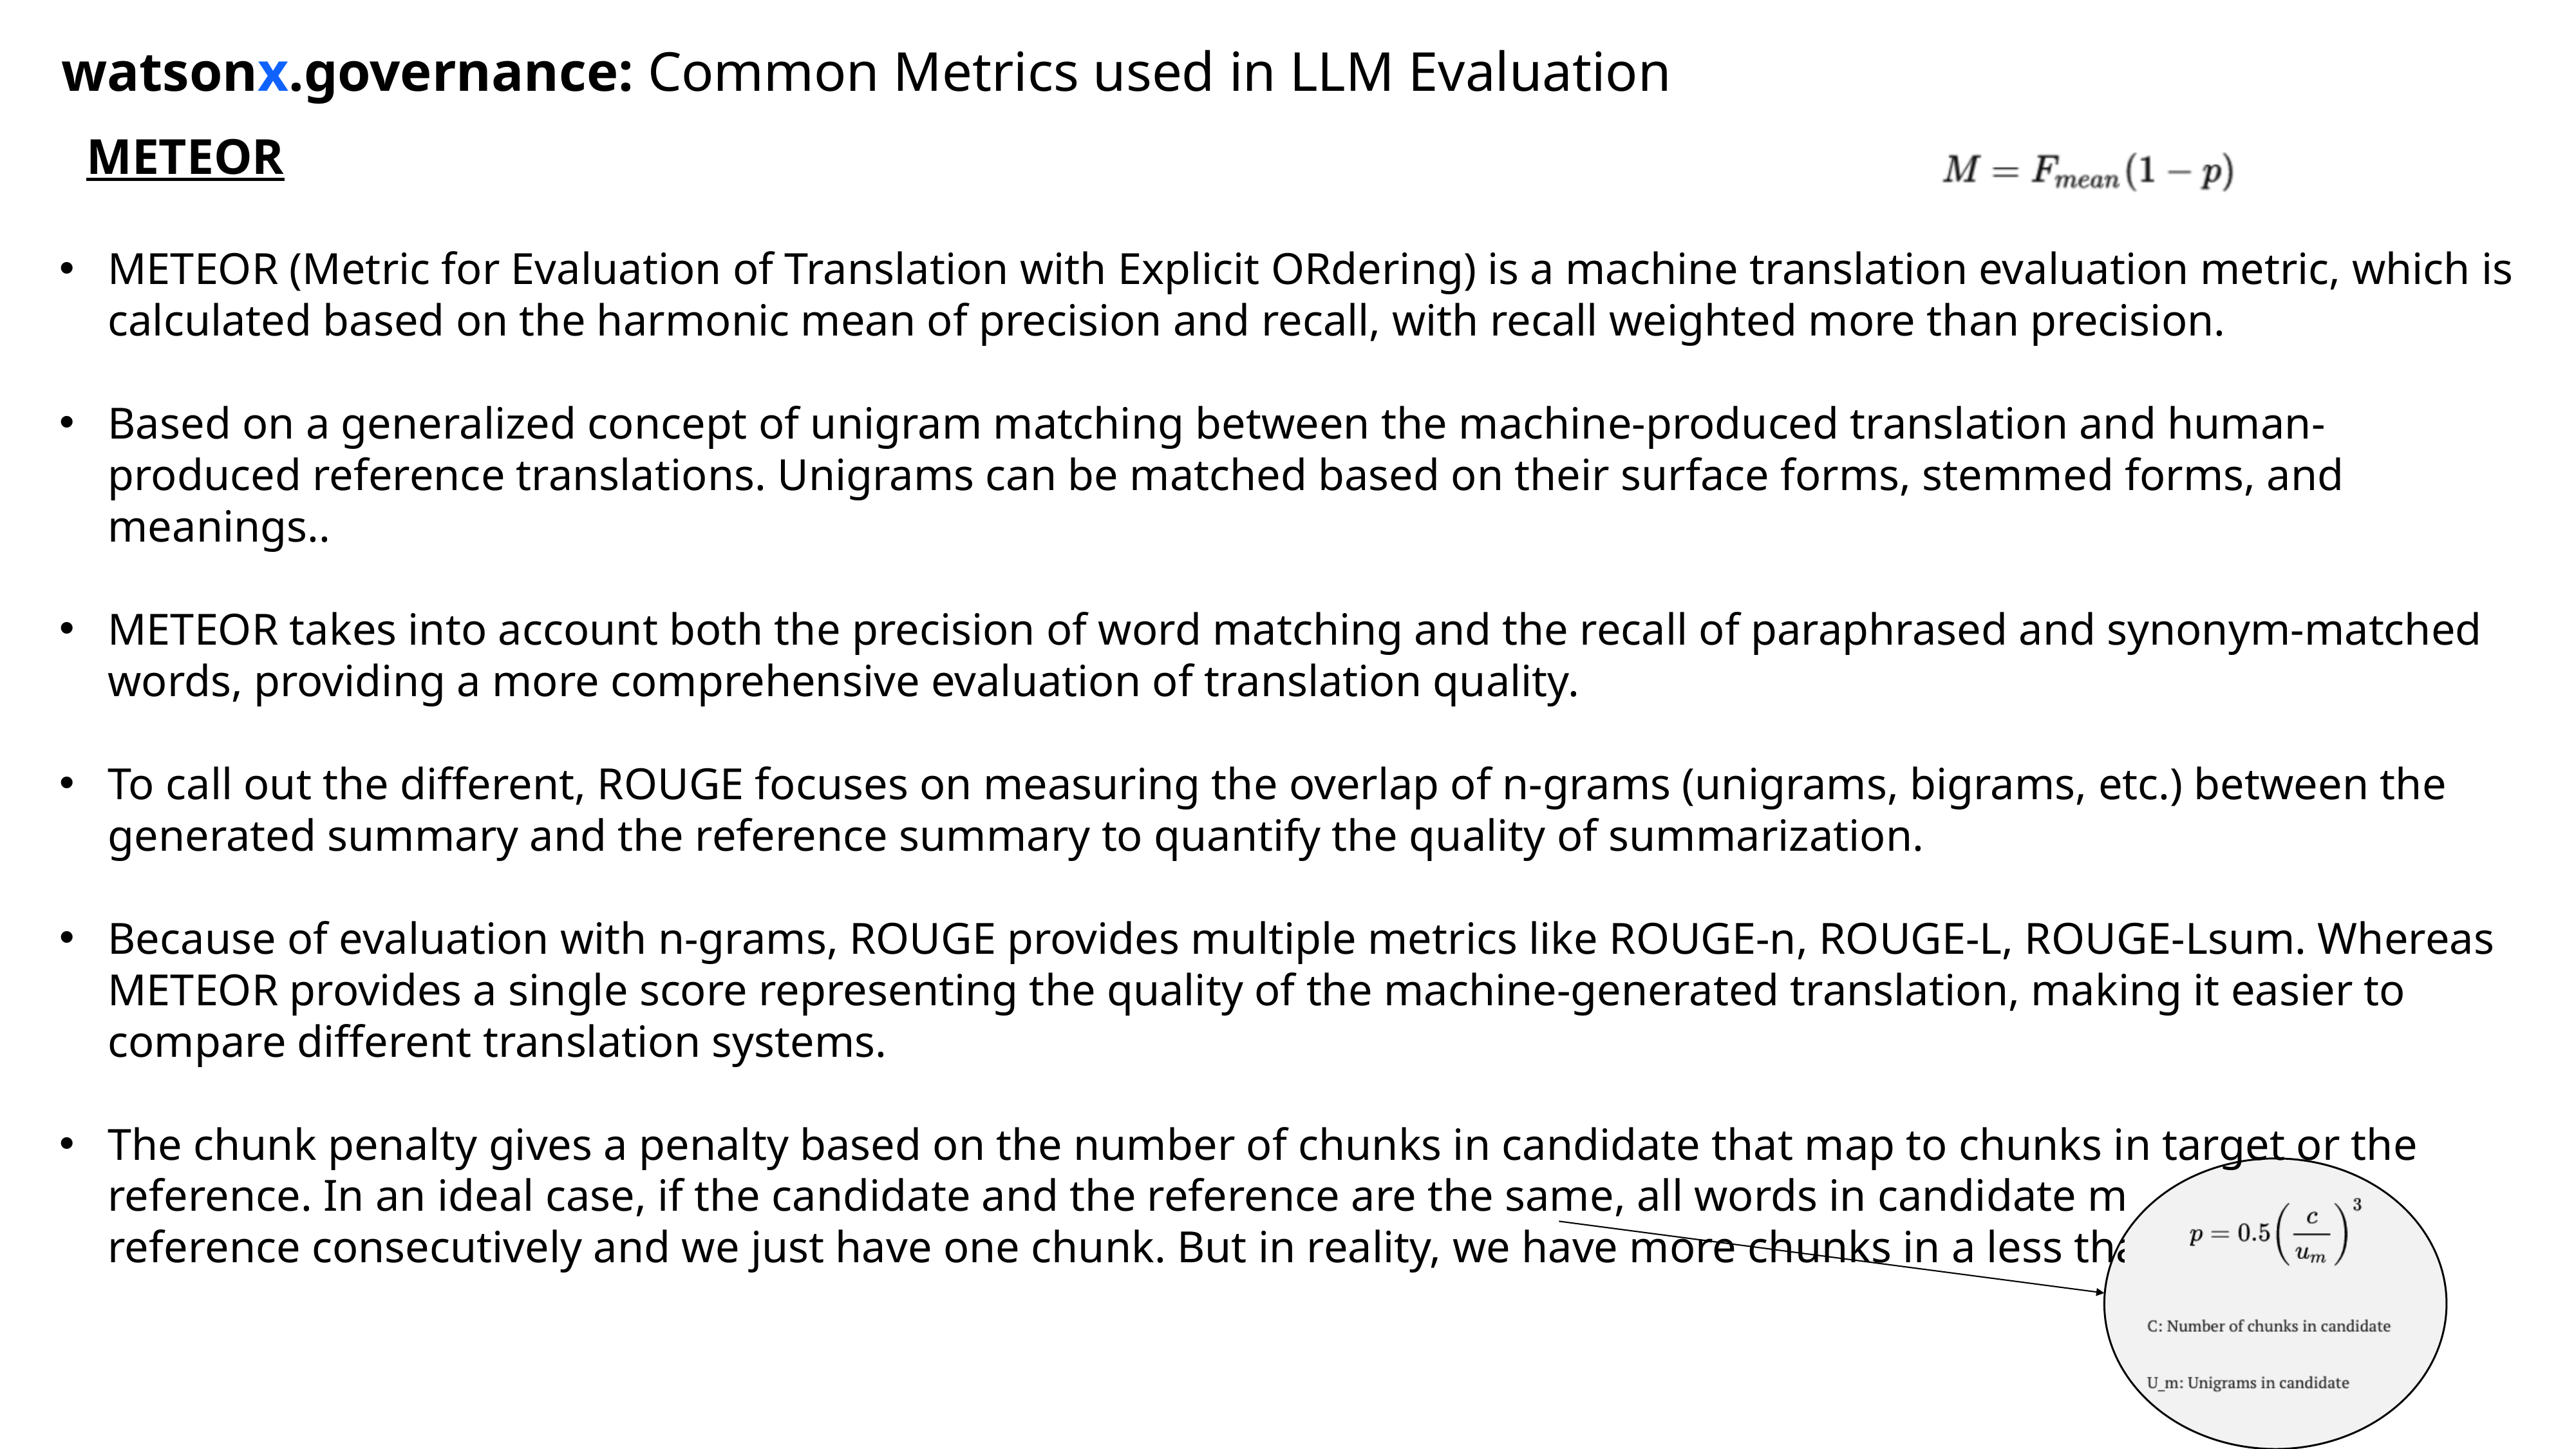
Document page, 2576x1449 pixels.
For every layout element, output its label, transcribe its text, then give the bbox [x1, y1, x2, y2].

text_box [2196, 1157, 2355, 1173]
text_box [2103, 1238, 2121, 1369]
picture [1923, 119, 2327, 226]
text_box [1559, 1221, 2105, 1293]
list METEOR METEOR (Metric for Evaluation of Translation with Explicit ORdering) is a machine translation evaluation metric, which is calculated based on the harmonic mean of precision and recall, with recall weighted more than precision. Based on a generalized concept of unigram matching between the machine-produced translation and human-produced reference translations. Unigrams can be matched based on their surface forms, stemmed forms, and meanings.. METEOR takes into account both the precision of word matching and the recall of paraphrased and synonym-matched words, providing a more comprehensive evaluation of translation quality. To call out the different, ROUGE focuses on measuring the overlap of n-grams (unigrams, bigrams, etc.) between the generated summary and the reference summary to quantify the quality of summarization. Because of evaluation with n-grams, ROUGE provides multiple metrics like ROUGE-n, ROUGE-L, ROUGE-Lsum. Whereas METEOR provides a single score representing the quality of the machine-generated translation, making it easier to compare different translation systems. The chunk penalty gives a penalty based on the number of chunks in candidate that map to chunks in target or the reference. In an ideal case, if the candidate and the reference are the same, all words in candidate map to all words in reference consecutively and we just have one chunk. But in reality, we have more chunks in a less than ideal match [59, 119, 2517, 1378]
text_box [2165, 1417, 2385, 1449]
picture [2124, 1174, 2496, 1412]
title watsonx.governance: Common Metrics used in LLM Evaluation [61, 37, 2423, 119]
